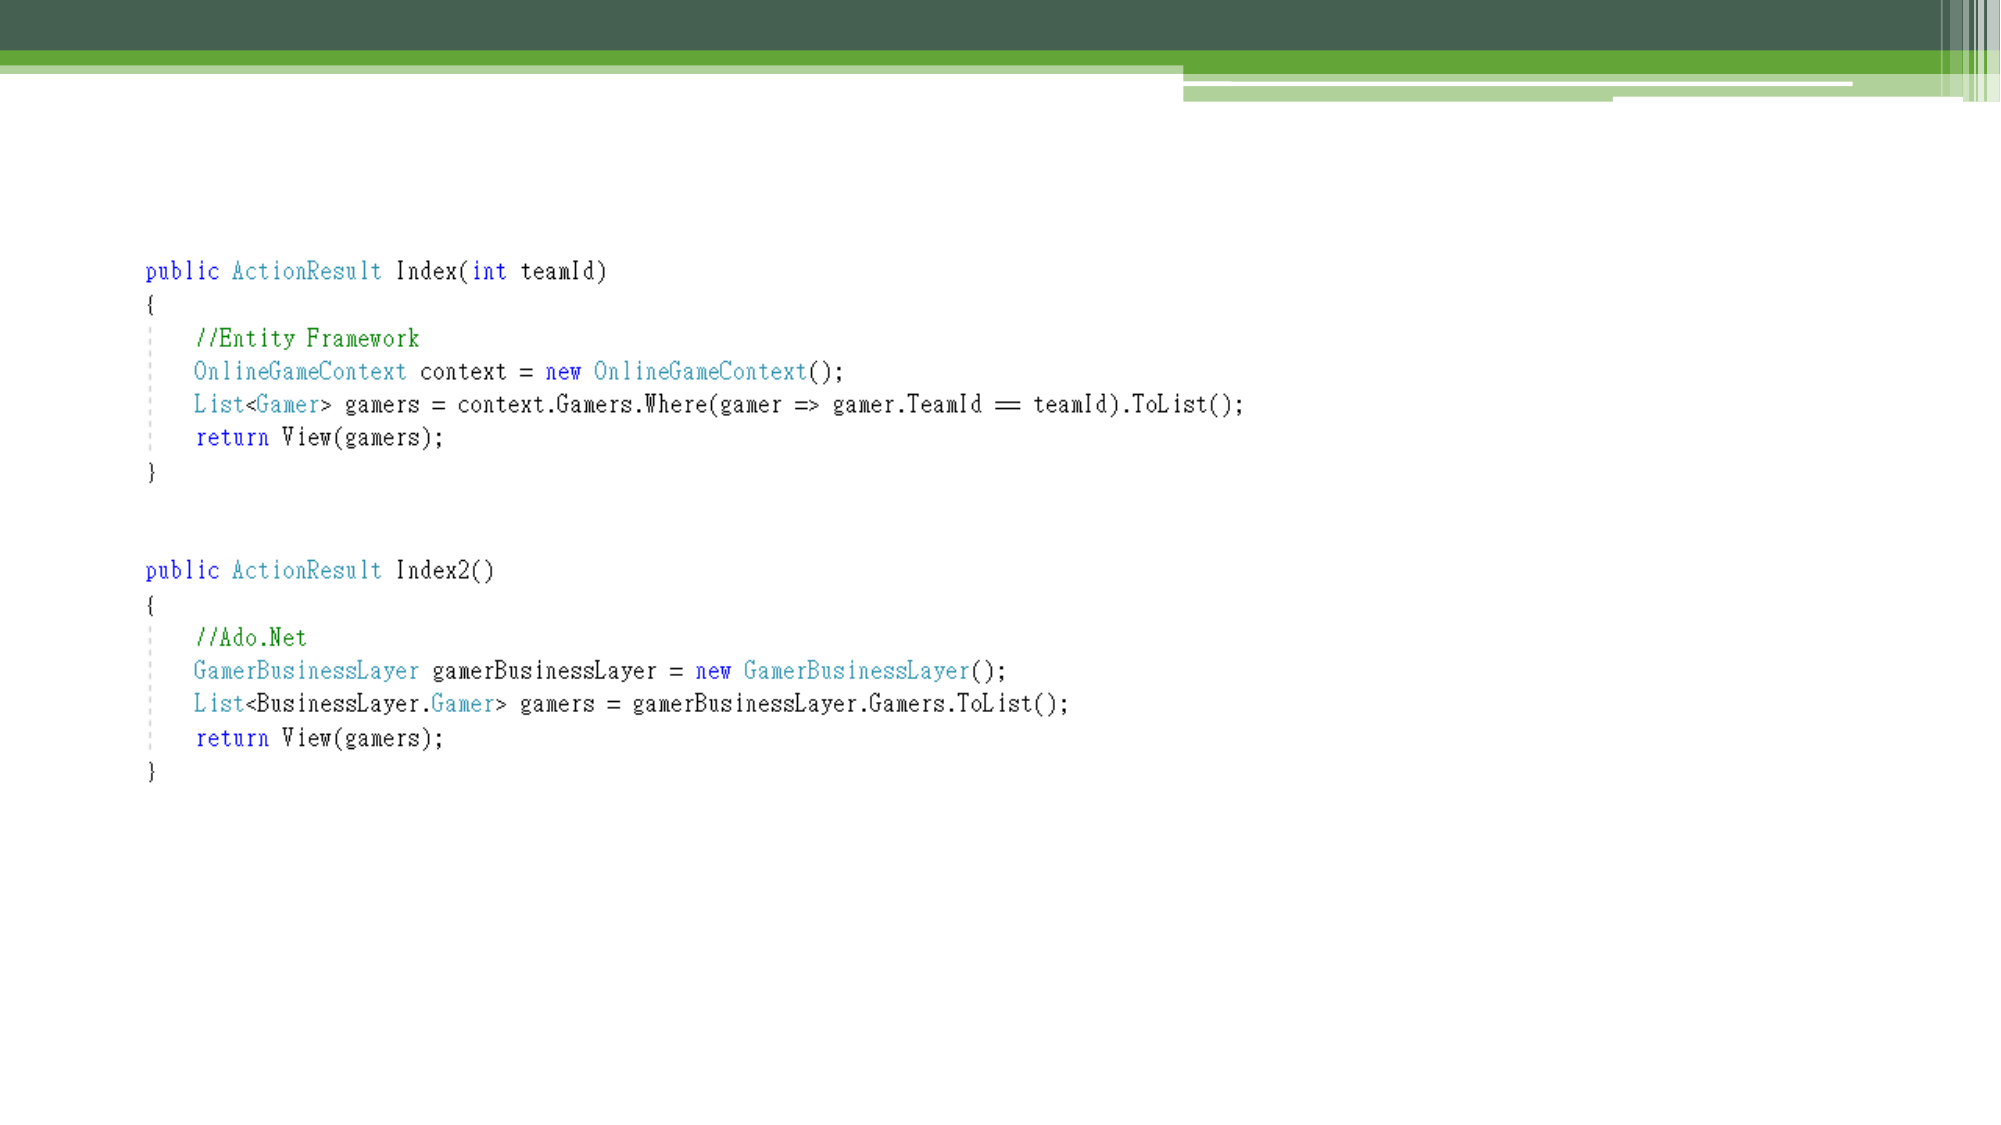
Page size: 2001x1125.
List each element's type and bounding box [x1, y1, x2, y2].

picture [117, 231, 1291, 795]
